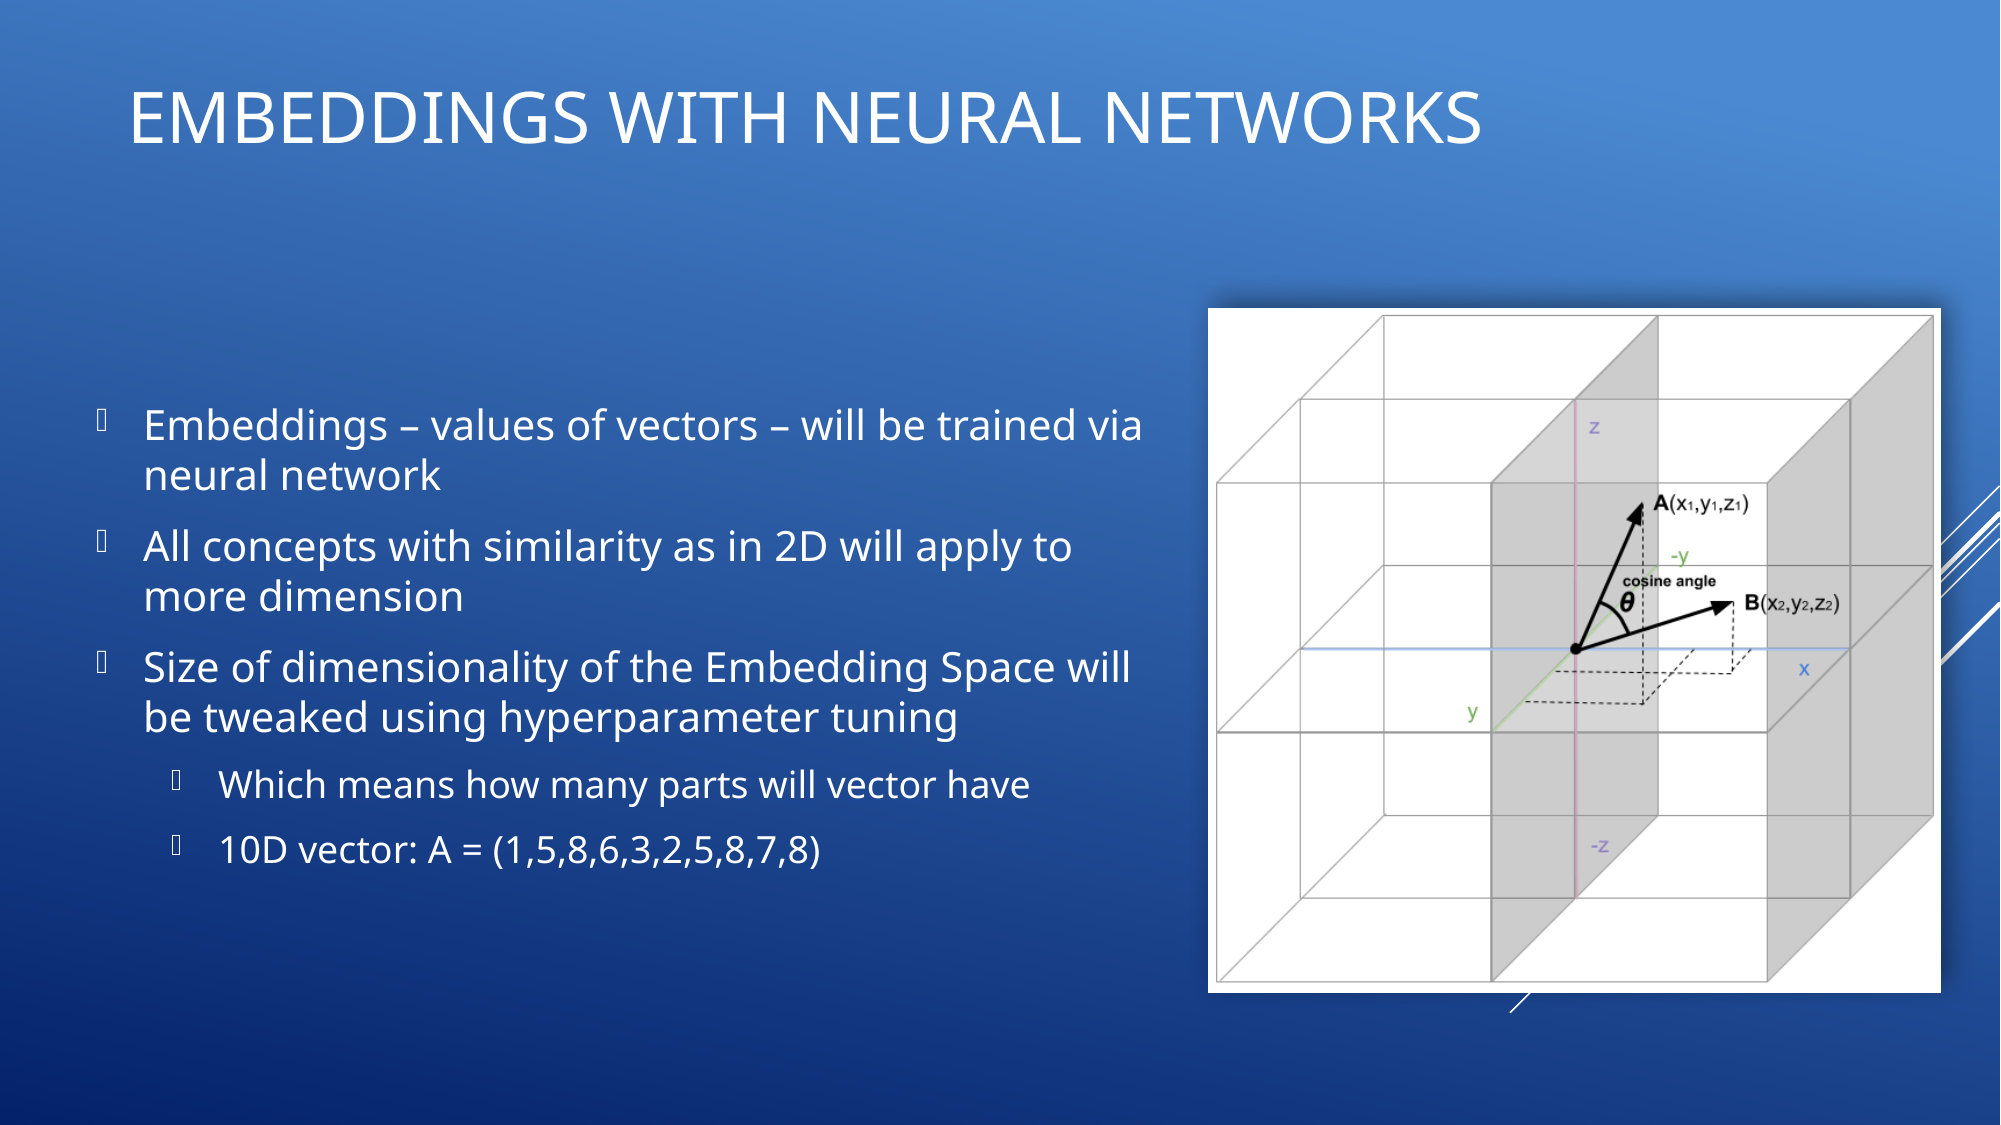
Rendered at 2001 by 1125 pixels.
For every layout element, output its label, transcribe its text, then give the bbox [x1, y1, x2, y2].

list Embeddings – values of vectors – will be trained via neural network All concepts with similarity as in 2D will apply to more dimension Size of dimensionality of the Embedding Space will be tweaked using hyperparameter tuning Which means how many parts will vector have 10D vector: A = (1,5,8,6,3,2,5,8,7,8) [81, 308, 1188, 962]
picture [1207, 307, 1941, 993]
text_box Embeddings with Neural Networks [112, 60, 1513, 170]
